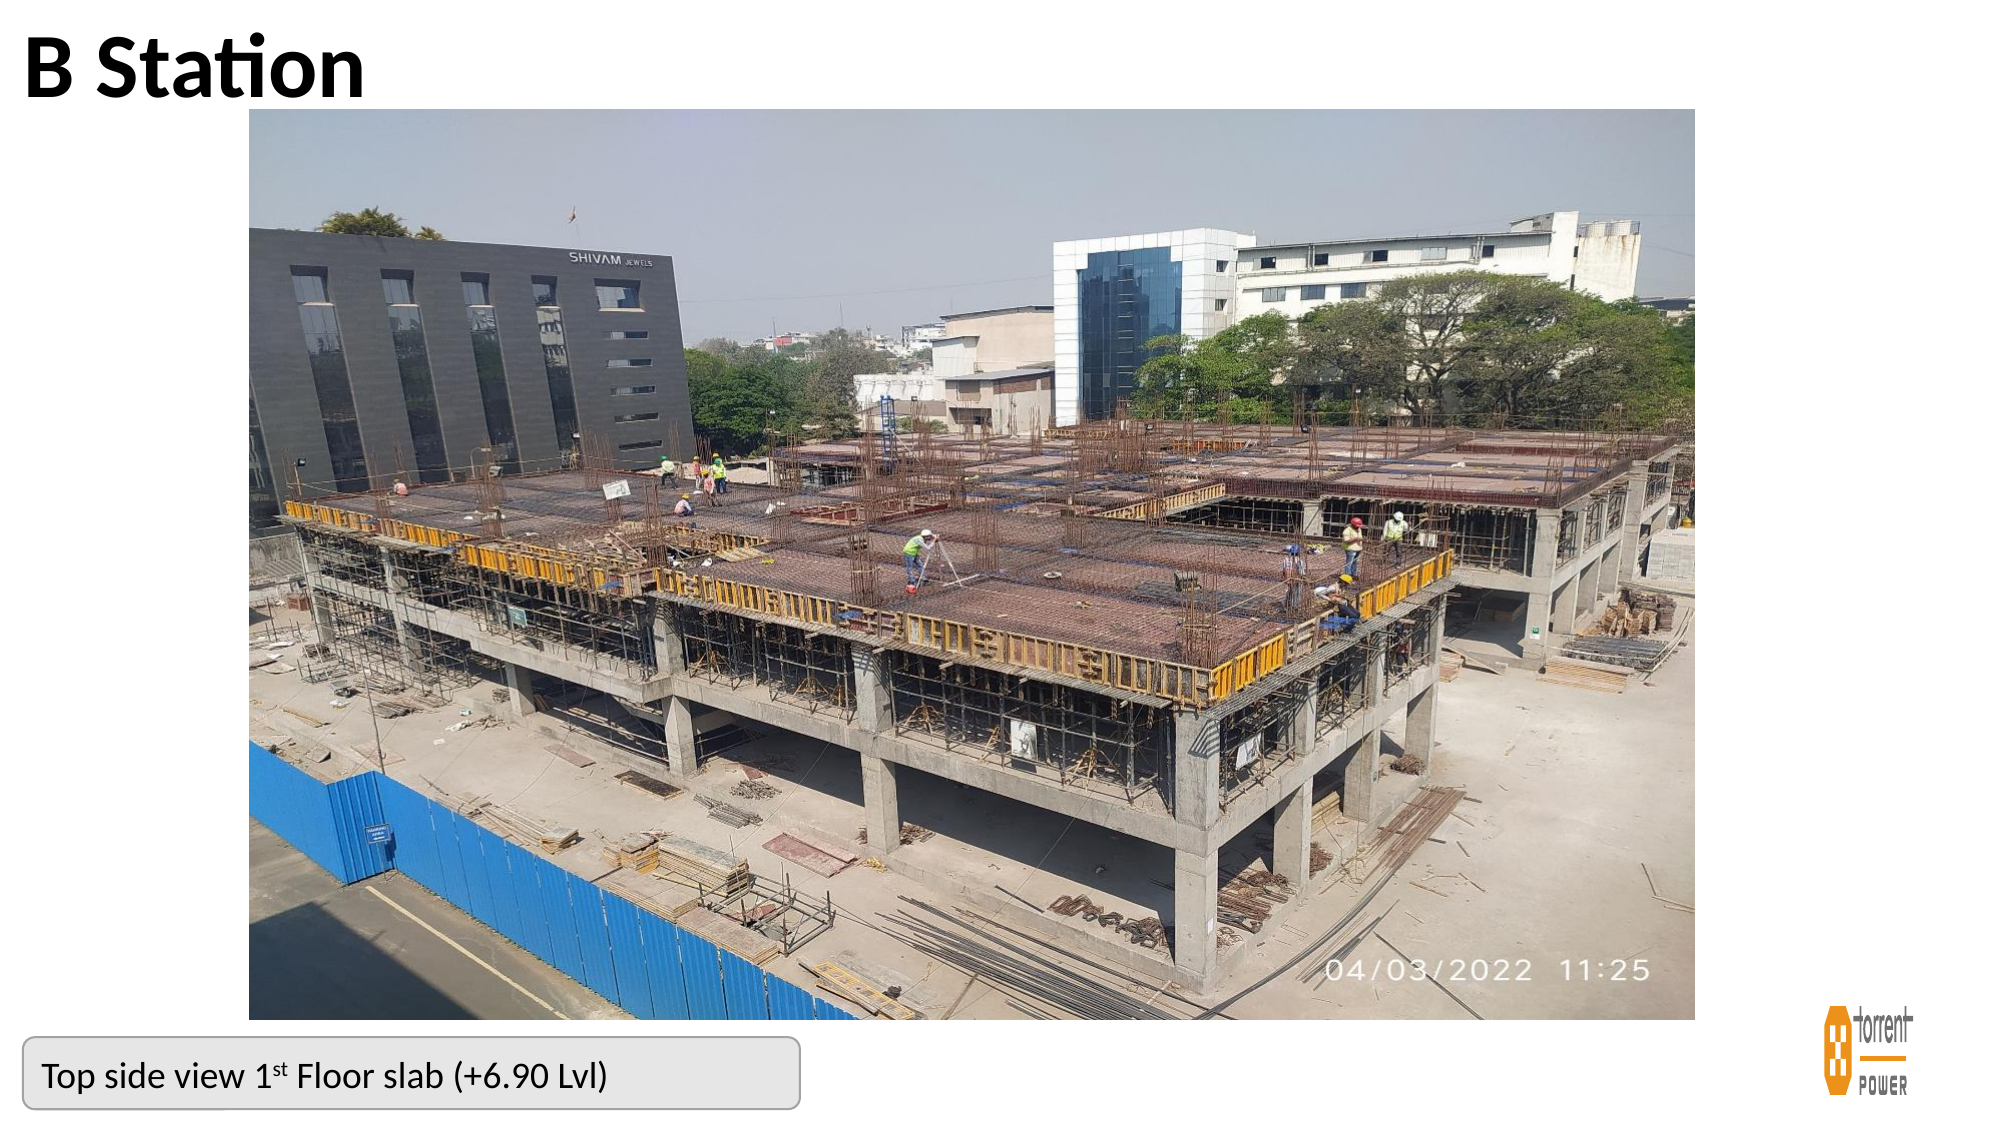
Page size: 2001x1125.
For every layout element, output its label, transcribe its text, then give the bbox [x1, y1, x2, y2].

text_box Top side view 1st Floor slab (+6.90 Lvl) [21, 1036, 801, 1111]
picture [249, 109, 1695, 1020]
text_box B Station [8, 0, 1928, 124]
